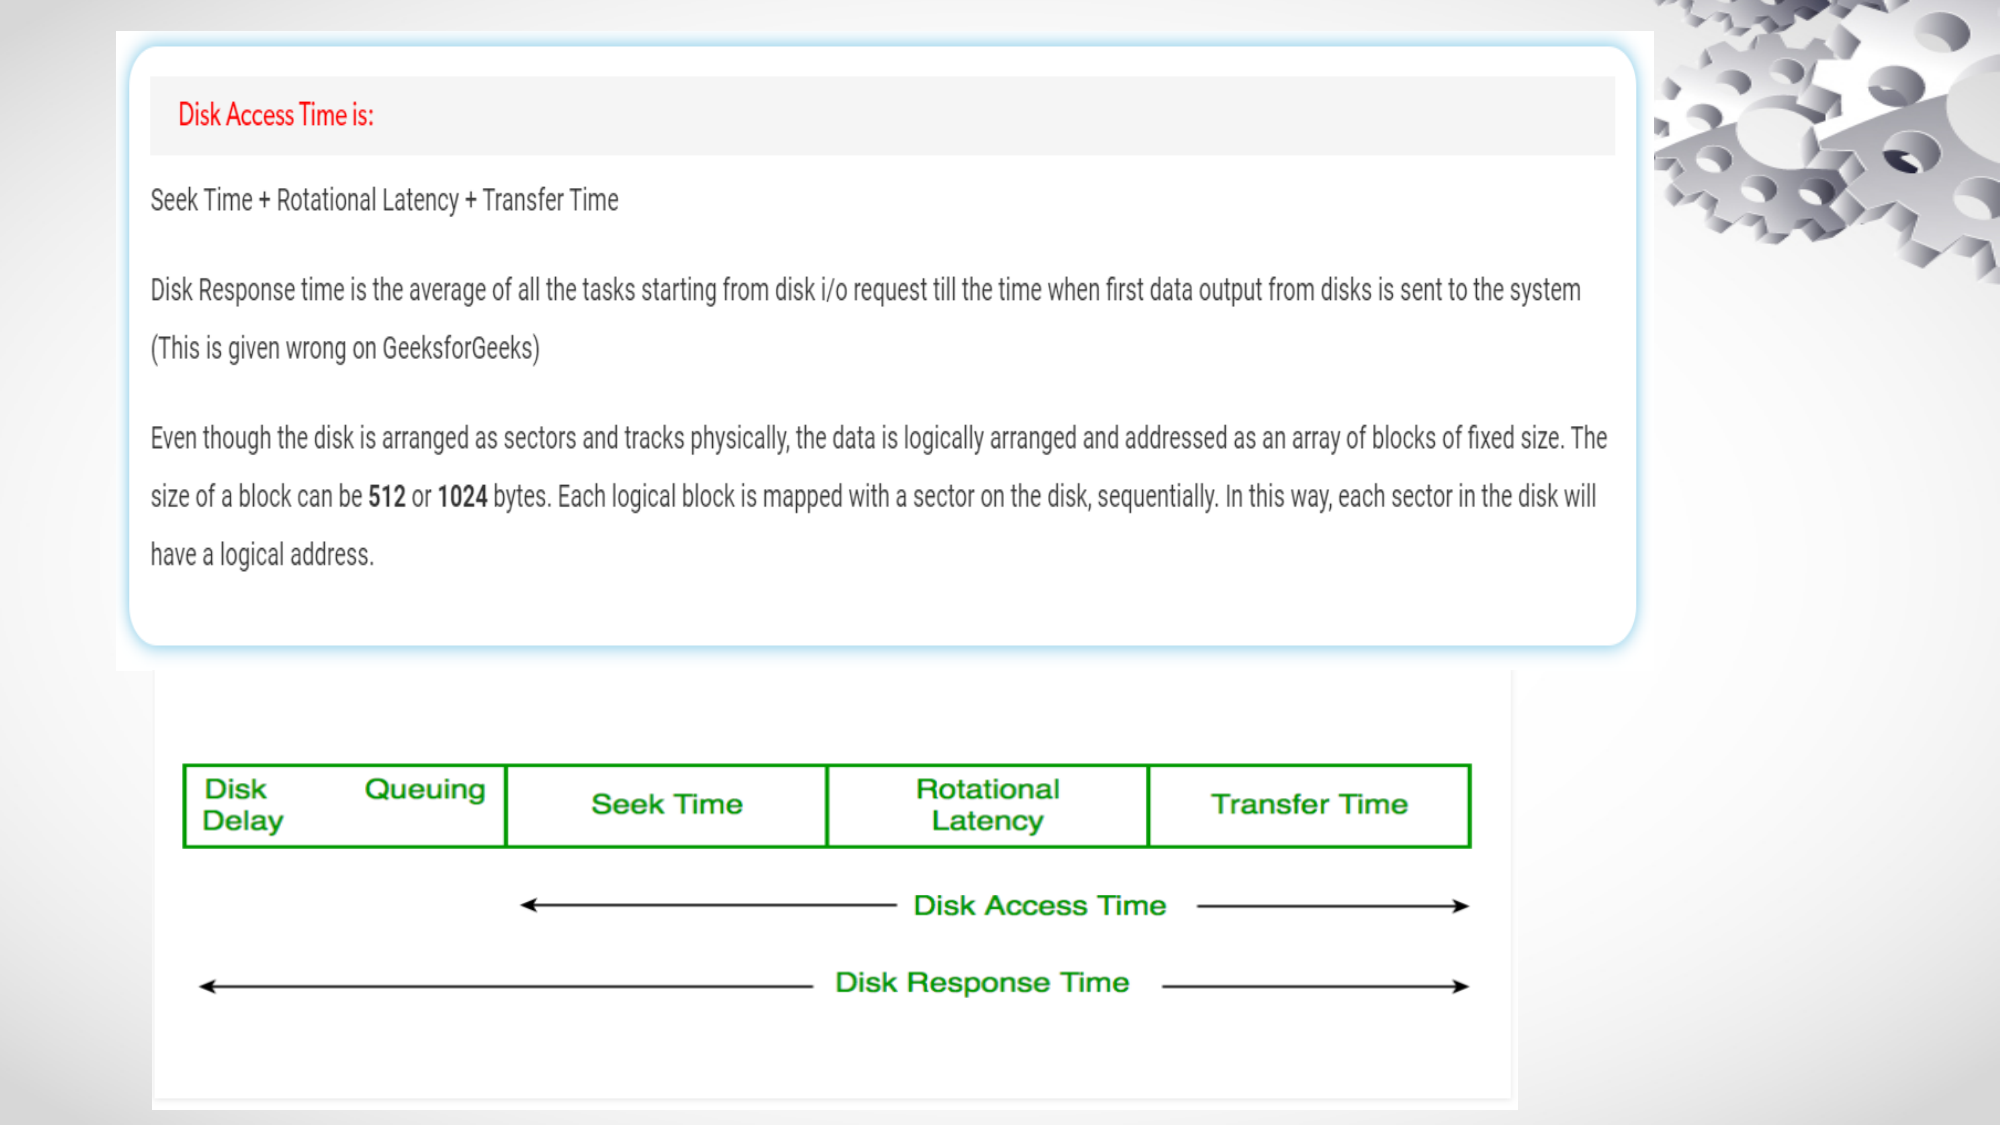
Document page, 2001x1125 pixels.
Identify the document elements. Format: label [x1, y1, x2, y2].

list [152, 670, 1518, 1110]
list [116, 31, 1654, 671]
picture [0, 0, 2000, 1125]
